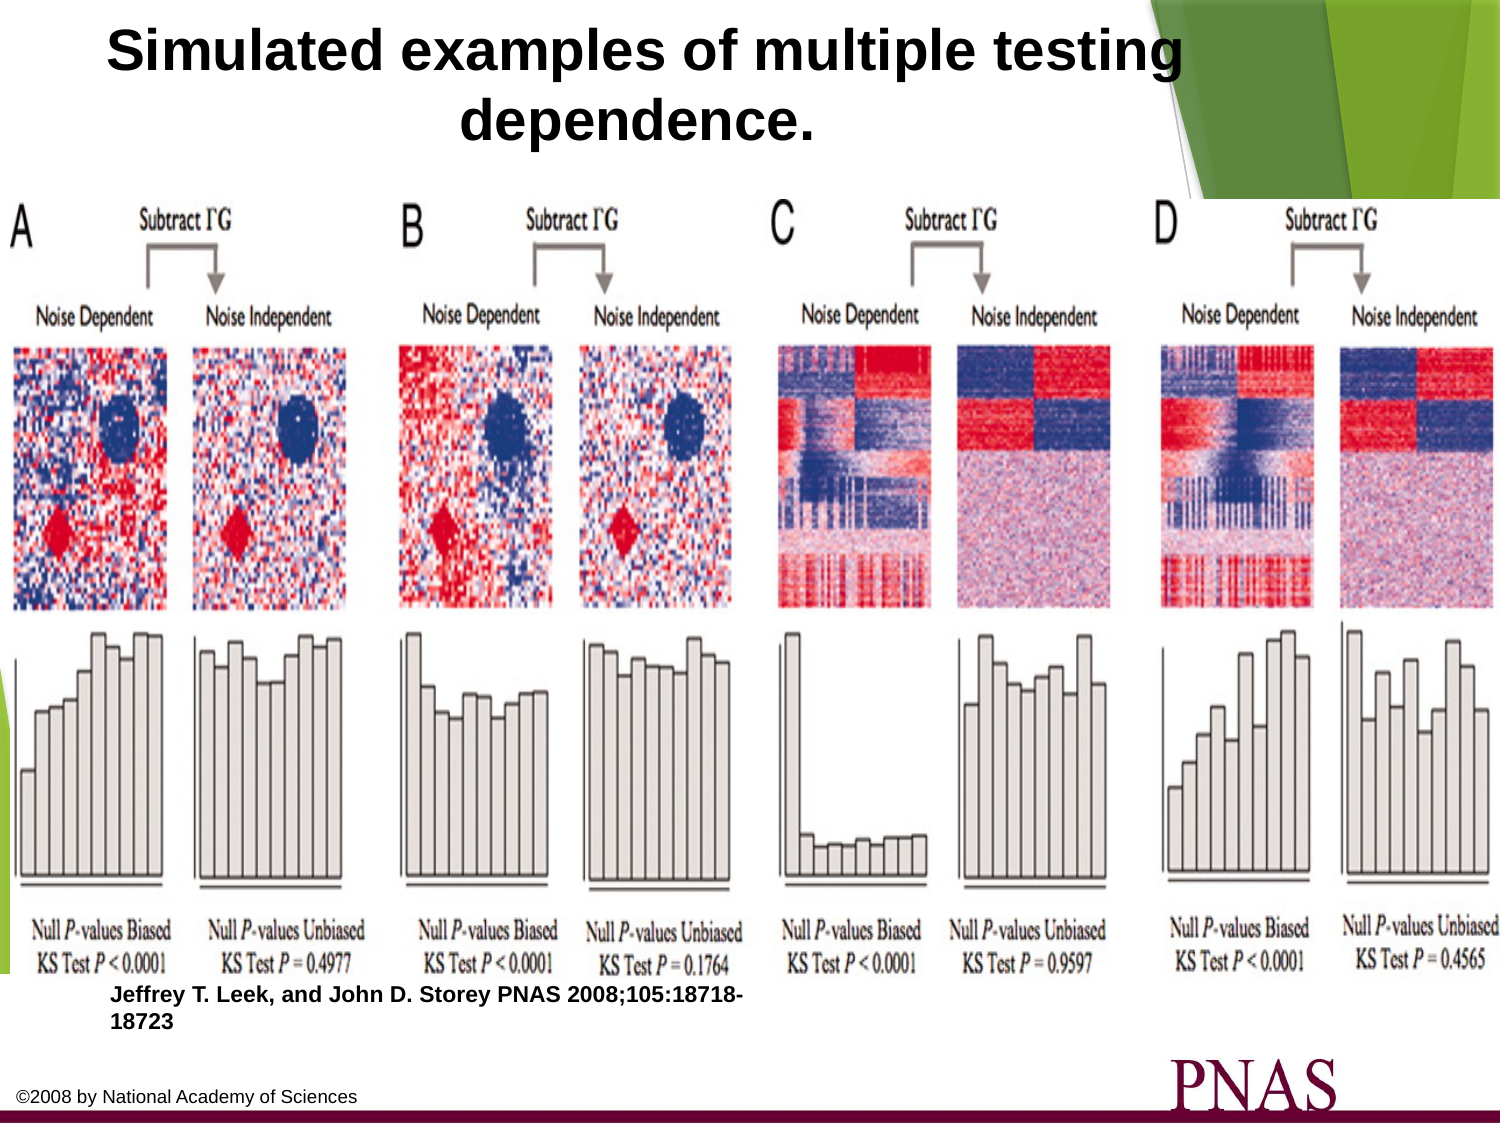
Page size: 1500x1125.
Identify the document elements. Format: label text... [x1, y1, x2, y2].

text_box Simulated examples of multiple testing dependence. [4, 12, 1288, 175]
picture [0, 199, 1500, 1125]
